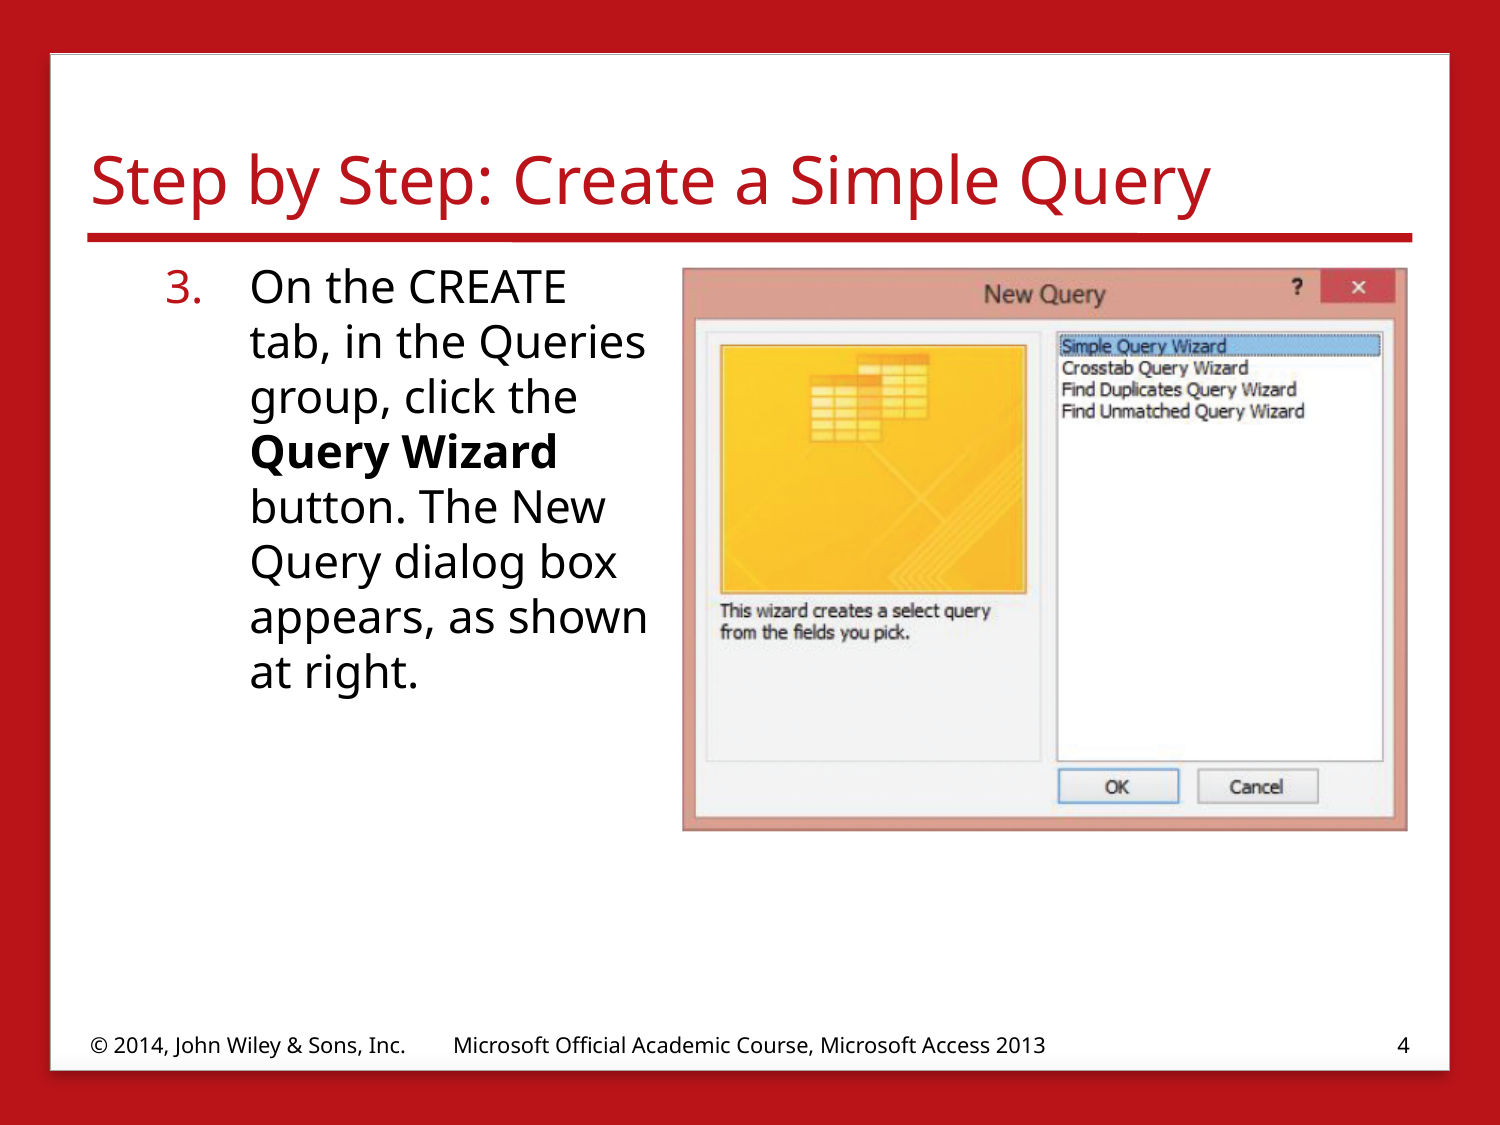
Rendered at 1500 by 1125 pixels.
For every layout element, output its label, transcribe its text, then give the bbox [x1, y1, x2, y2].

slide_number 4 [1074, 1024, 1426, 1103]
footer Microsoft Official Academic Course, Microsoft Access 2013 [431, 1024, 1069, 1103]
slide_number © 2014, John Wiley & Sons, Inc. [74, 1024, 426, 1103]
list On the CREATE tab, in the Queries group, click the Query Wizard button. The New Query dialog box appears, as shown at right. [75, 249, 675, 1063]
picture [674, 262, 1417, 839]
title Step by Step: Create a Simple Query [74, 74, 1426, 226]
